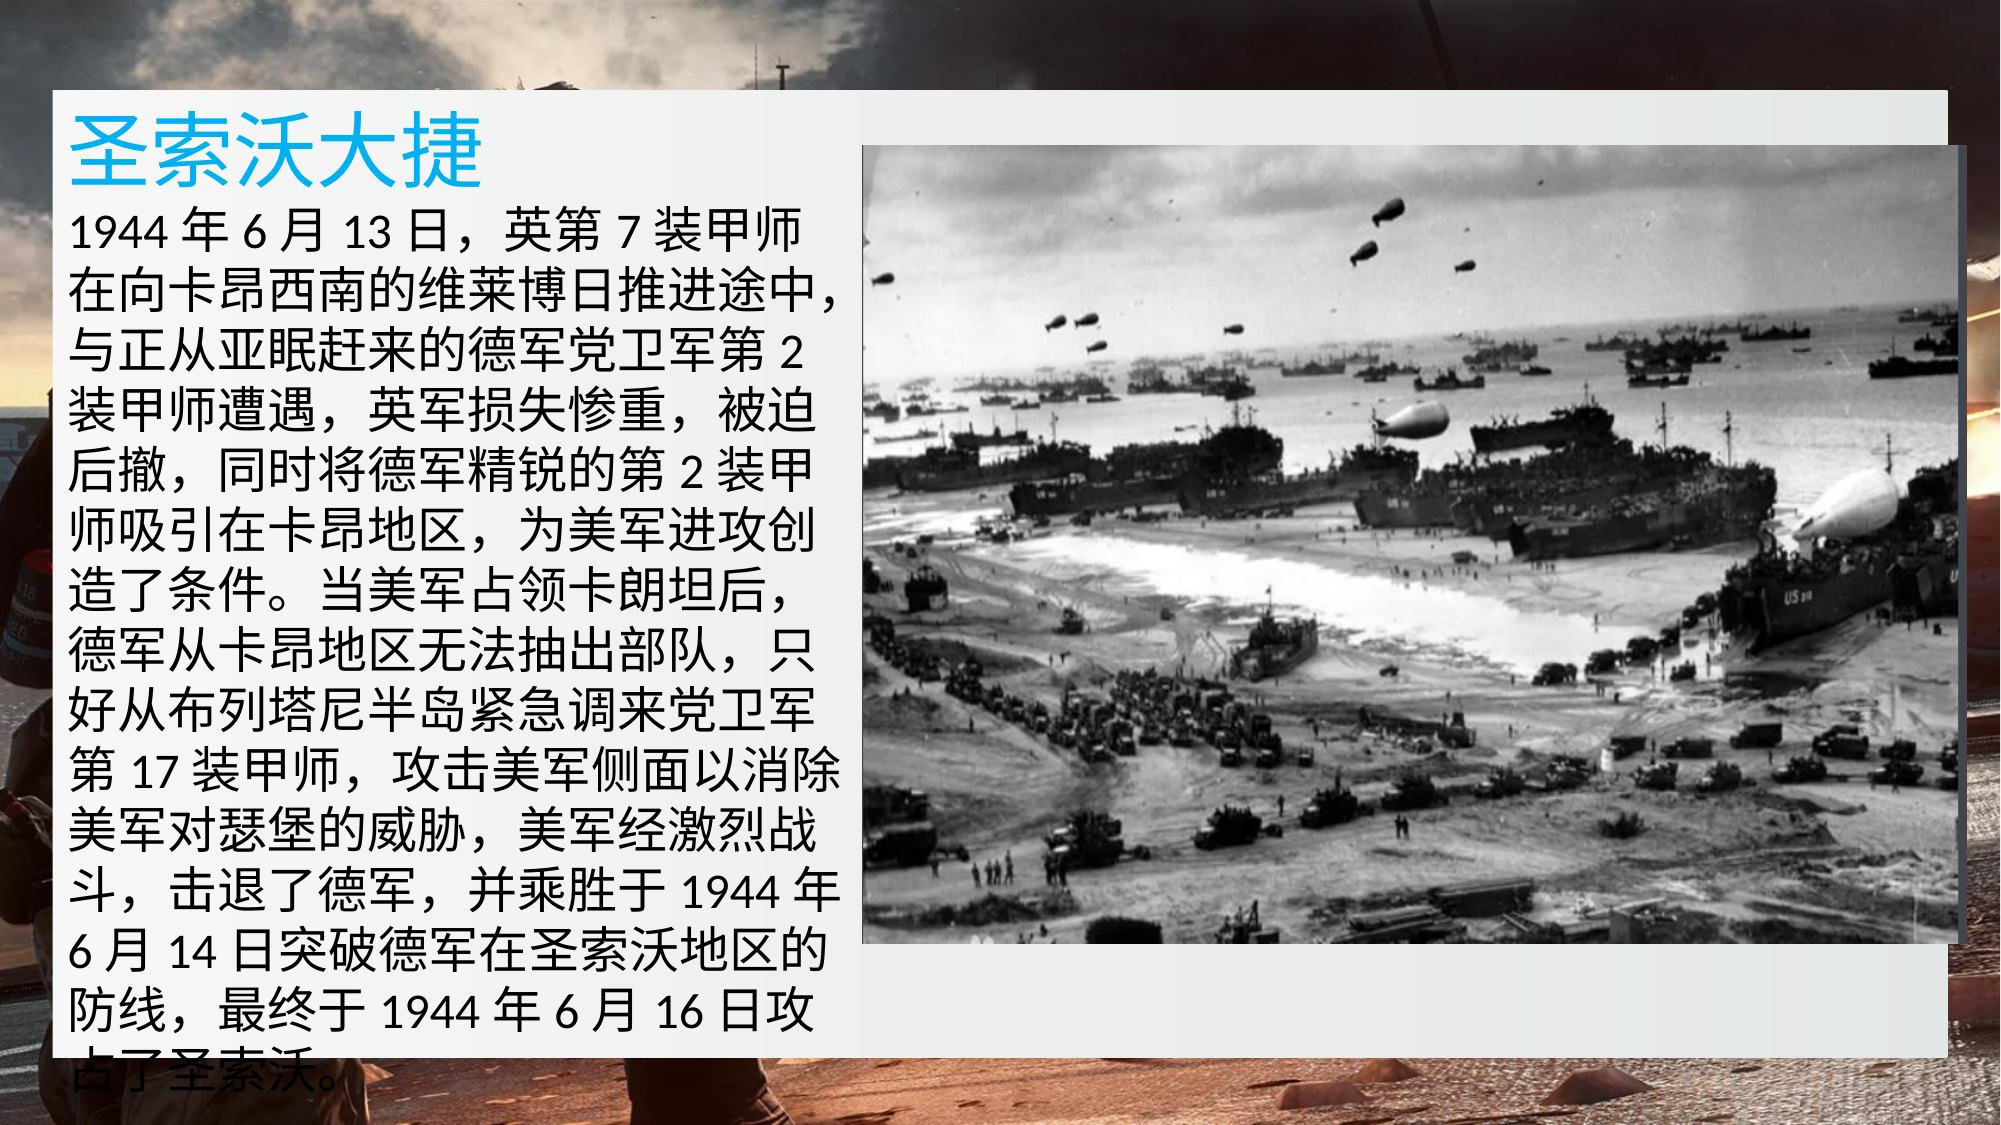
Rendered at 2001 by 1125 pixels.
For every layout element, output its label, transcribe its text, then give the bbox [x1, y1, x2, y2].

text_box [863, 944, 1948, 1058]
text_box 圣索沃大捷 1944年6月13日，英第7装甲师在向卡昂西南的维莱博日推进途中，与正从亚眠赶来的德军党卫军第2装甲师遭遇，英军损失惨重，被迫后撤，同时将德军精锐的第2装甲师吸引在卡昂地区，为美军进攻创造了条件。当美军占领卡朗坦后，德军从卡昂地区无法抽出部队，只好从布列塔尼半岛紧急调来党卫军第17装甲师，攻击美军侧面以消除美军对瑟堡的威胁，美军经激烈战斗，击退了德军，并乘胜于1944年6月14日突破德军在圣索沃地区的防线，最终于1944年6月16日攻占了圣索沃。 [52, 90, 863, 1125]
picture [0, 0, 2001, 1125]
text_box [863, 90, 1948, 145]
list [862, 145, 1967, 944]
